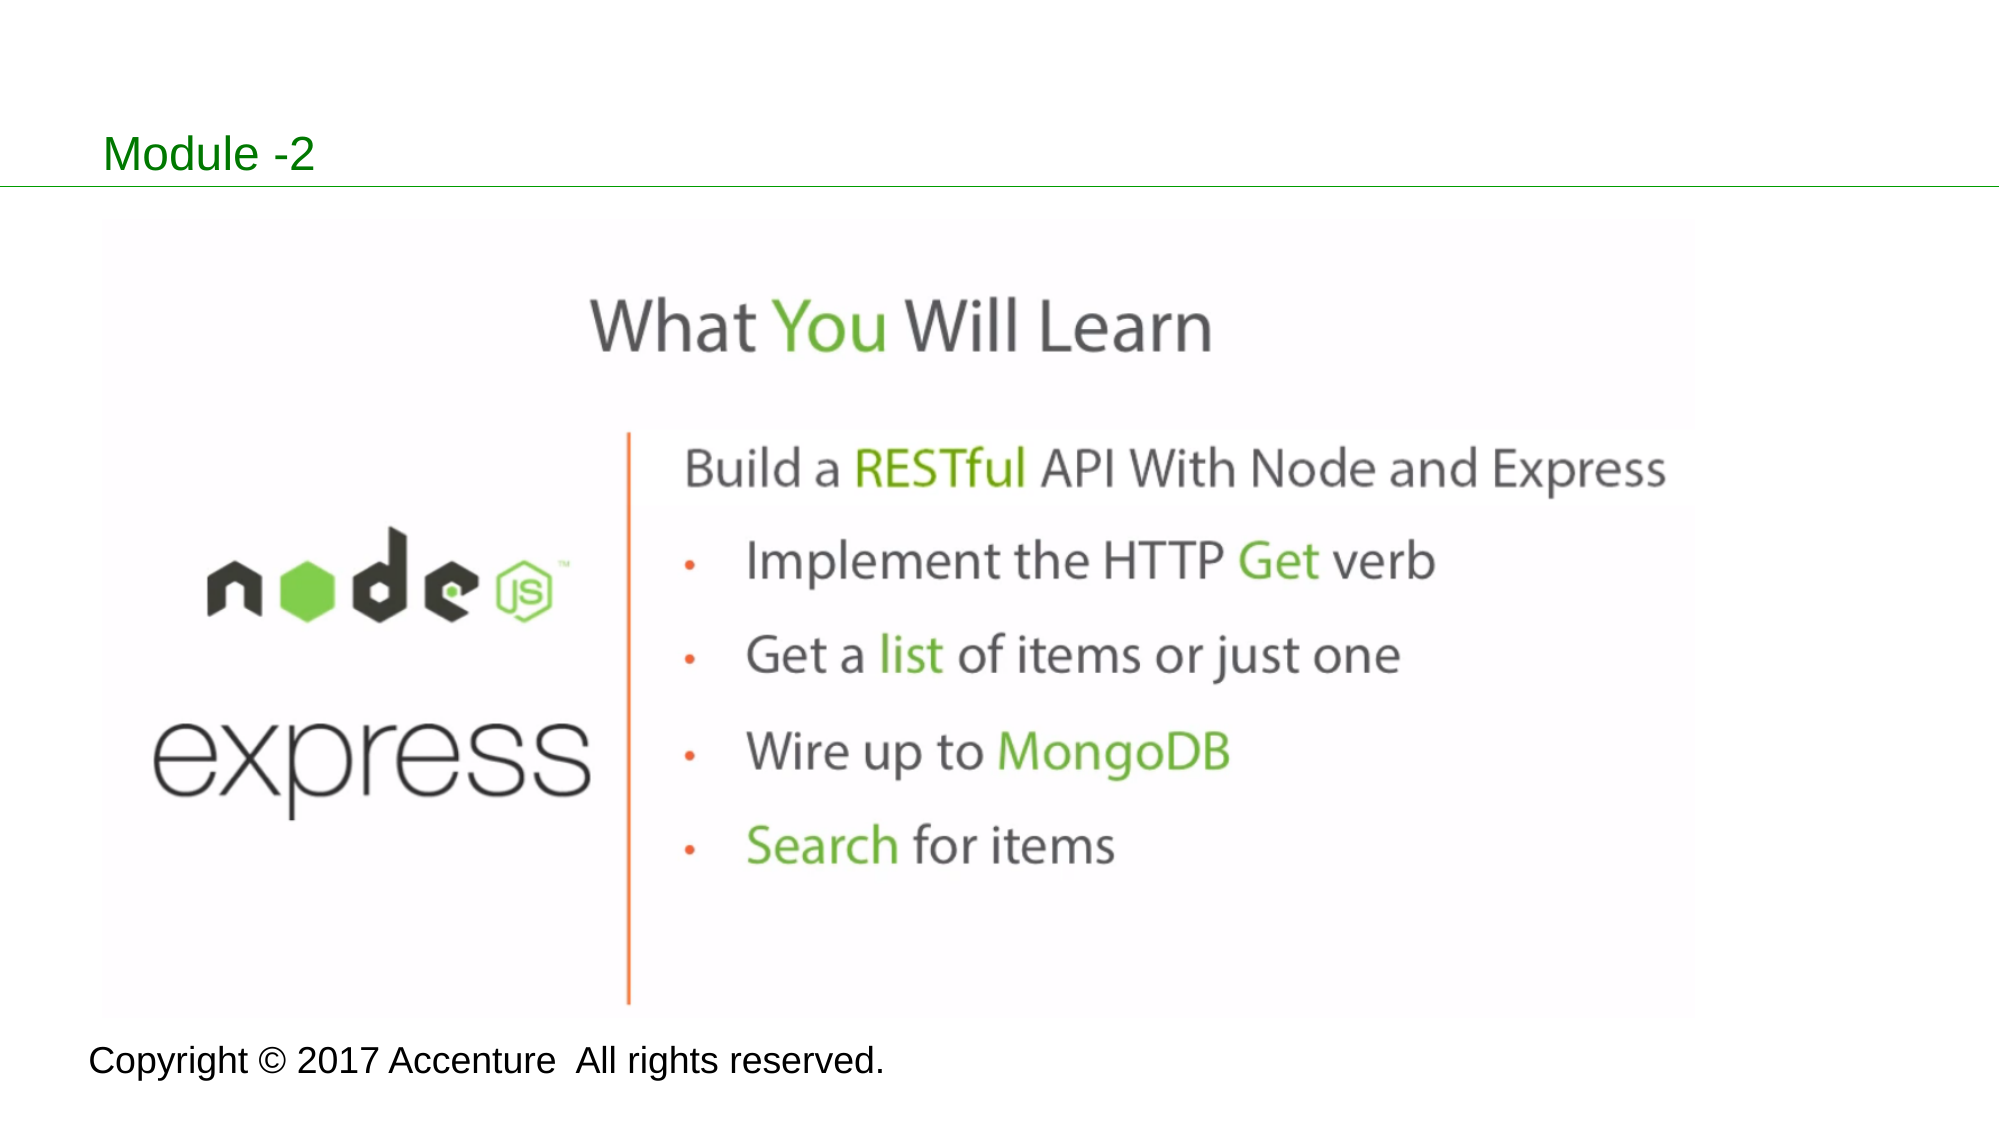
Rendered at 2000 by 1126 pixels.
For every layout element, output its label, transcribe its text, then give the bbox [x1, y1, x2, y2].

text_box Copyright © 2017 Accenture All rights reserved. [73, 1029, 954, 1056]
picture [102, 219, 1695, 1019]
title Module -2 [102, 0, 1897, 180]
